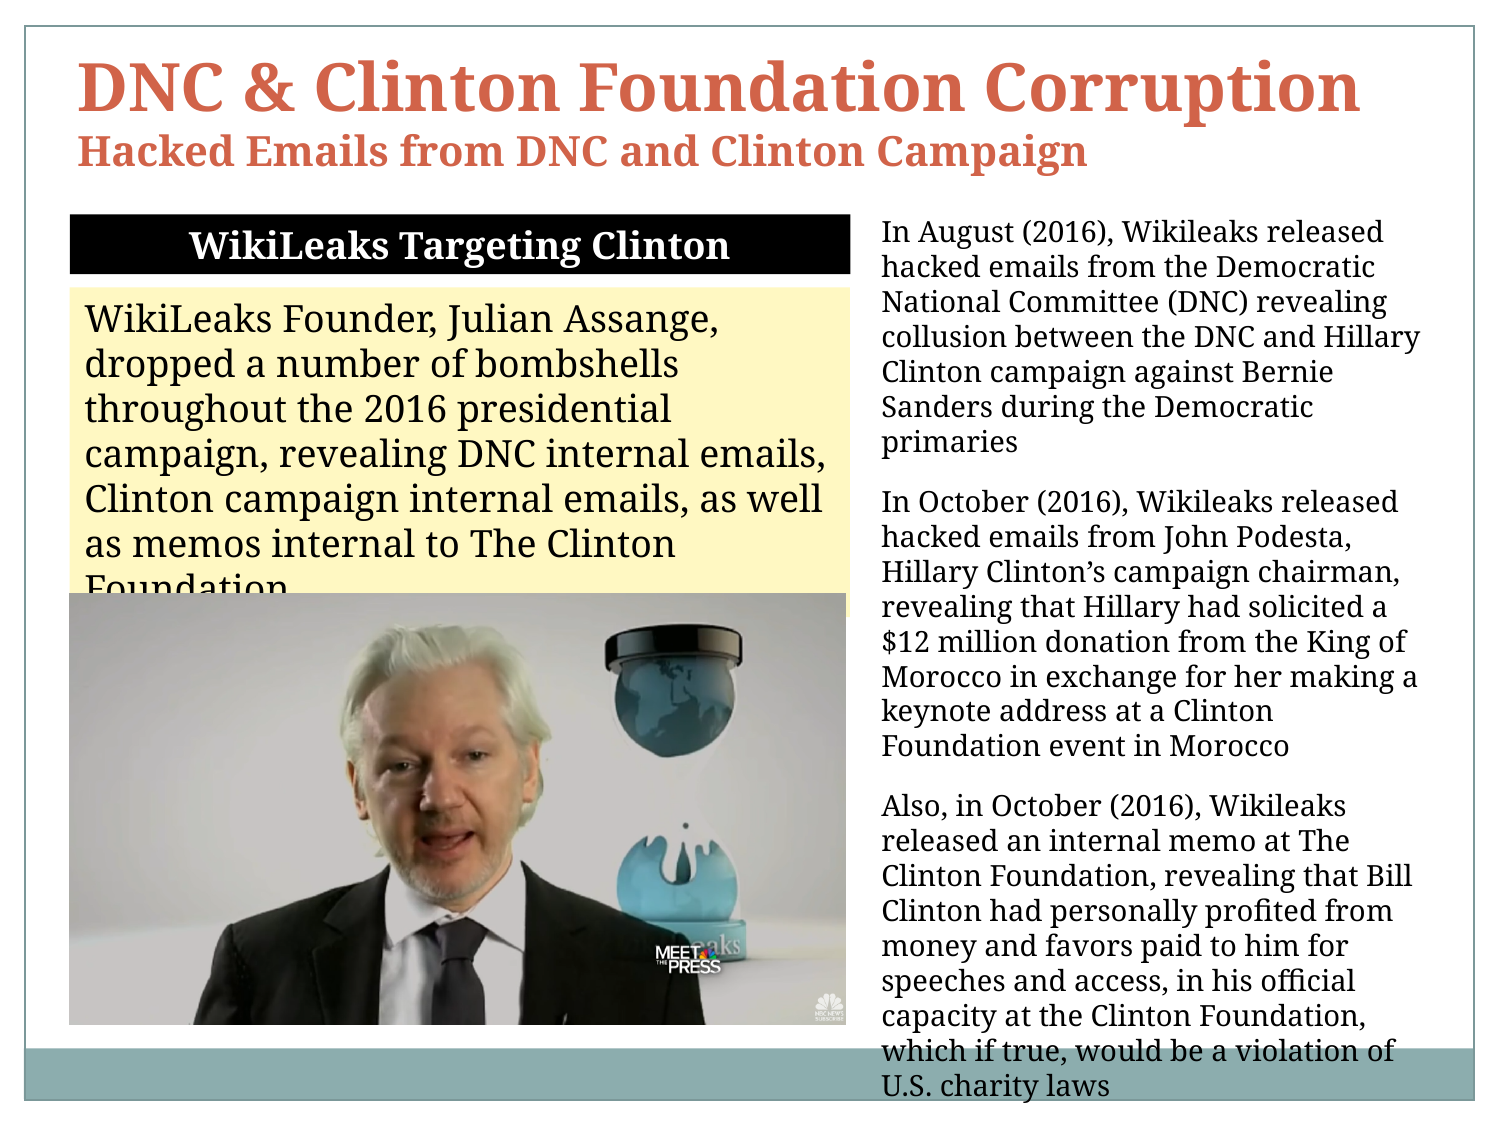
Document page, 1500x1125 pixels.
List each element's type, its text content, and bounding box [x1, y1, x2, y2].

text_box WikiLeaks Founder, Julian Assange, dropped a number of bombshells throughout the 2016 presidential campaign, revealing DNC internal emails, Clinton campaign internal emails, as well as memos internal to The Clinton Foundation [69, 287, 850, 596]
text_box DNC & Clinton Foundation Corruption Hacked Emails from DNC and Clinton Campaign [62, 37, 1463, 183]
text_box In August (2016), Wikileaks released hacked emails from the Democratic National Committee (DNC) revealing collusion between the DNC and Hillary Clinton campaign against Bernie Sanders during the Democratic primaries In October (2016), Wikileaks released hacked emails from John Podesta, Hillary Clinton’s campaign chairman, revealing that Hillary had solicited a $12 million donation from the King of Morocco in exchange for her making a keynote address at a Clinton Foundation event in Morocco Also, in October (2016), Wikileaks released an internal memo at The Clinton Foundation, revealing that Bill Clinton had personally profited from money and favors paid to him for speeches and access, in his official capacity at the Clinton Foundation, which if true, would be a violation of U.S. charity laws [866, 205, 1450, 1110]
picture [69, 593, 846, 1026]
text_box WikiLeaks Targeting Clinton [69, 214, 851, 275]
